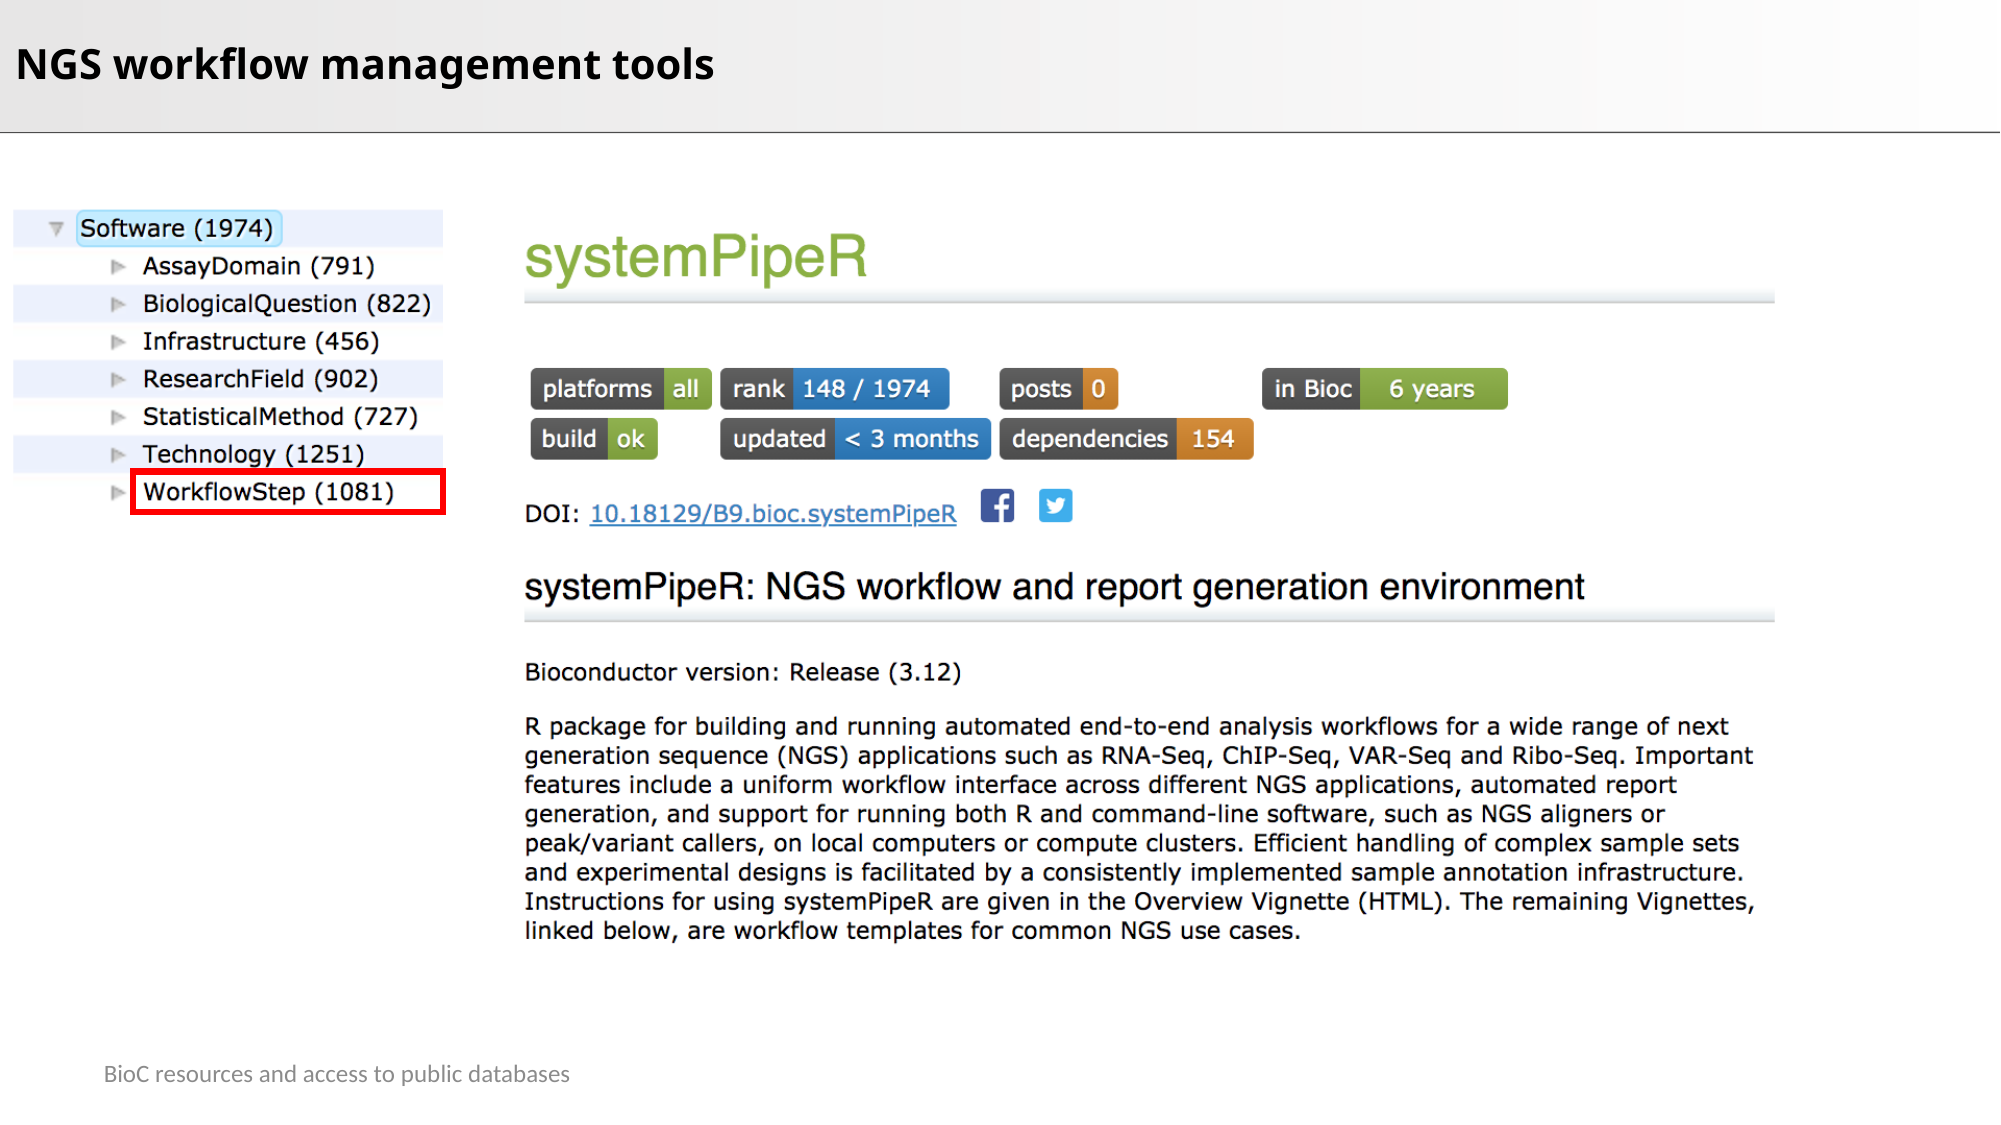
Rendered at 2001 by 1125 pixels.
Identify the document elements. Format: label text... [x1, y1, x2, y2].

title NGS workflow management tools [0, 0, 2000, 132]
picture [511, 220, 1781, 964]
text_box [132, 470, 444, 513]
footer BioC resources and access to public databases [0, 1042, 675, 1103]
picture [5, 195, 443, 509]
